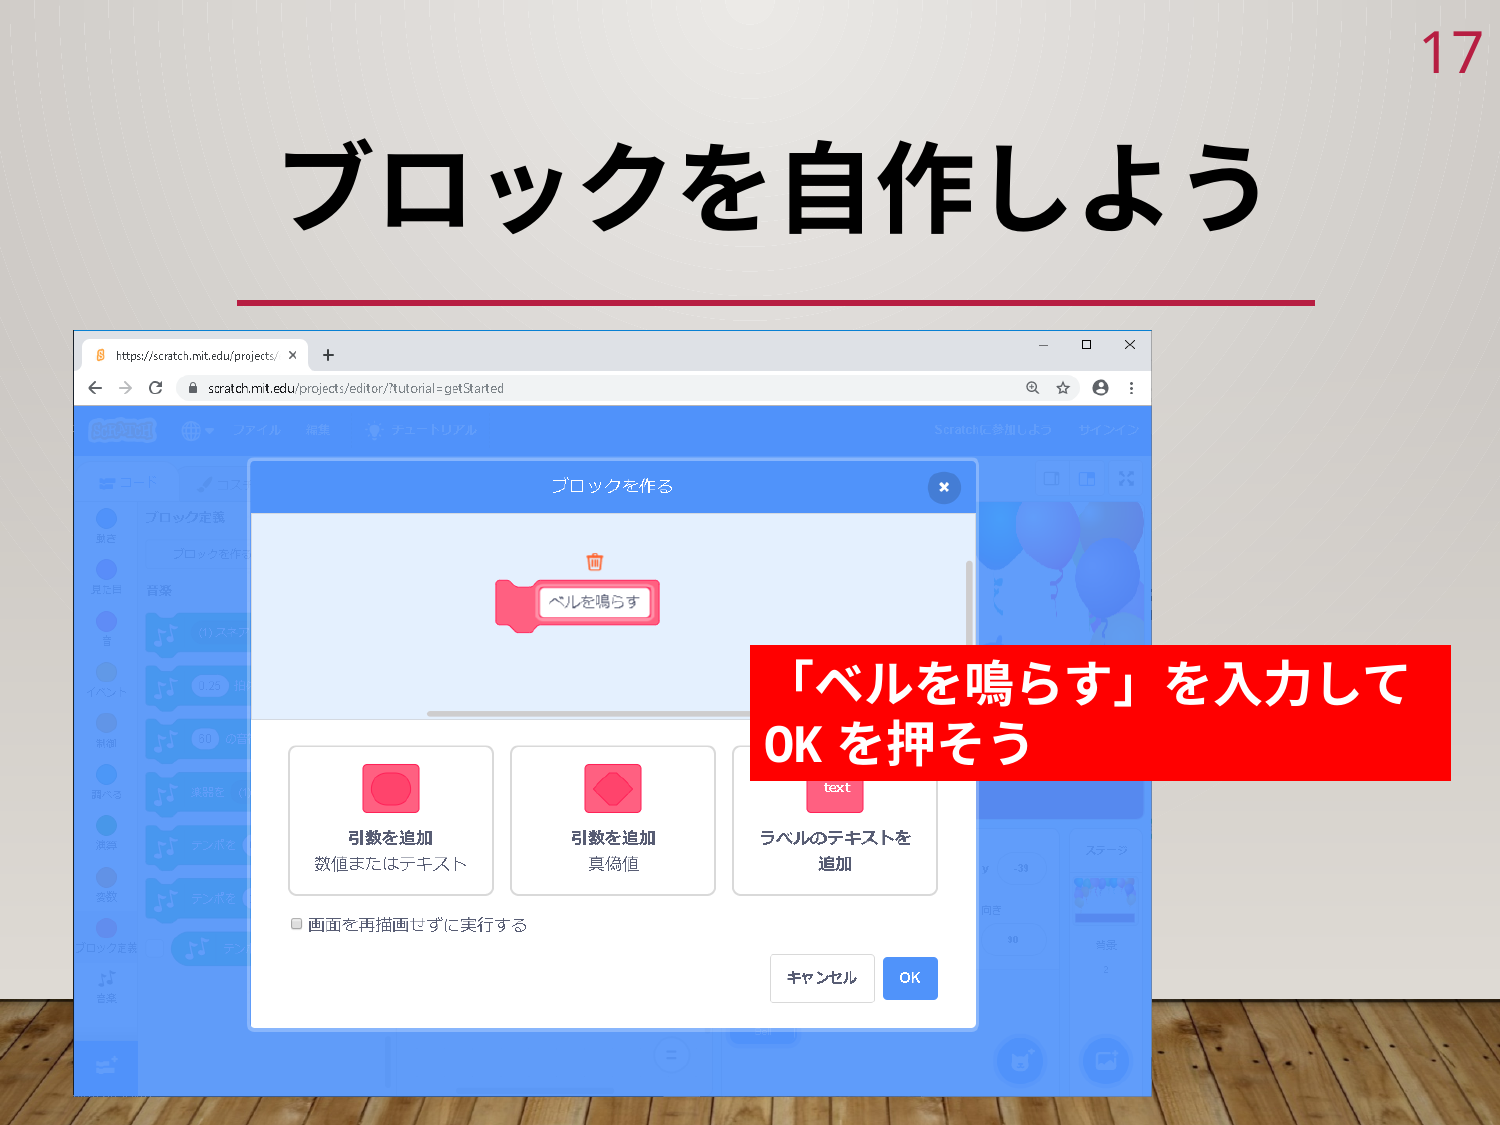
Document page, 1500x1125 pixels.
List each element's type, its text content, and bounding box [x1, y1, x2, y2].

slide_number 16 [1369, 7, 1500, 91]
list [73, 330, 1152, 1097]
picture [0, 999, 1500, 1125]
title ブロックを自作しよう [236, 131, 1315, 305]
text_box 「ベルを鳴らす」を入力して OKを押そう [1152, 645, 1451, 781]
